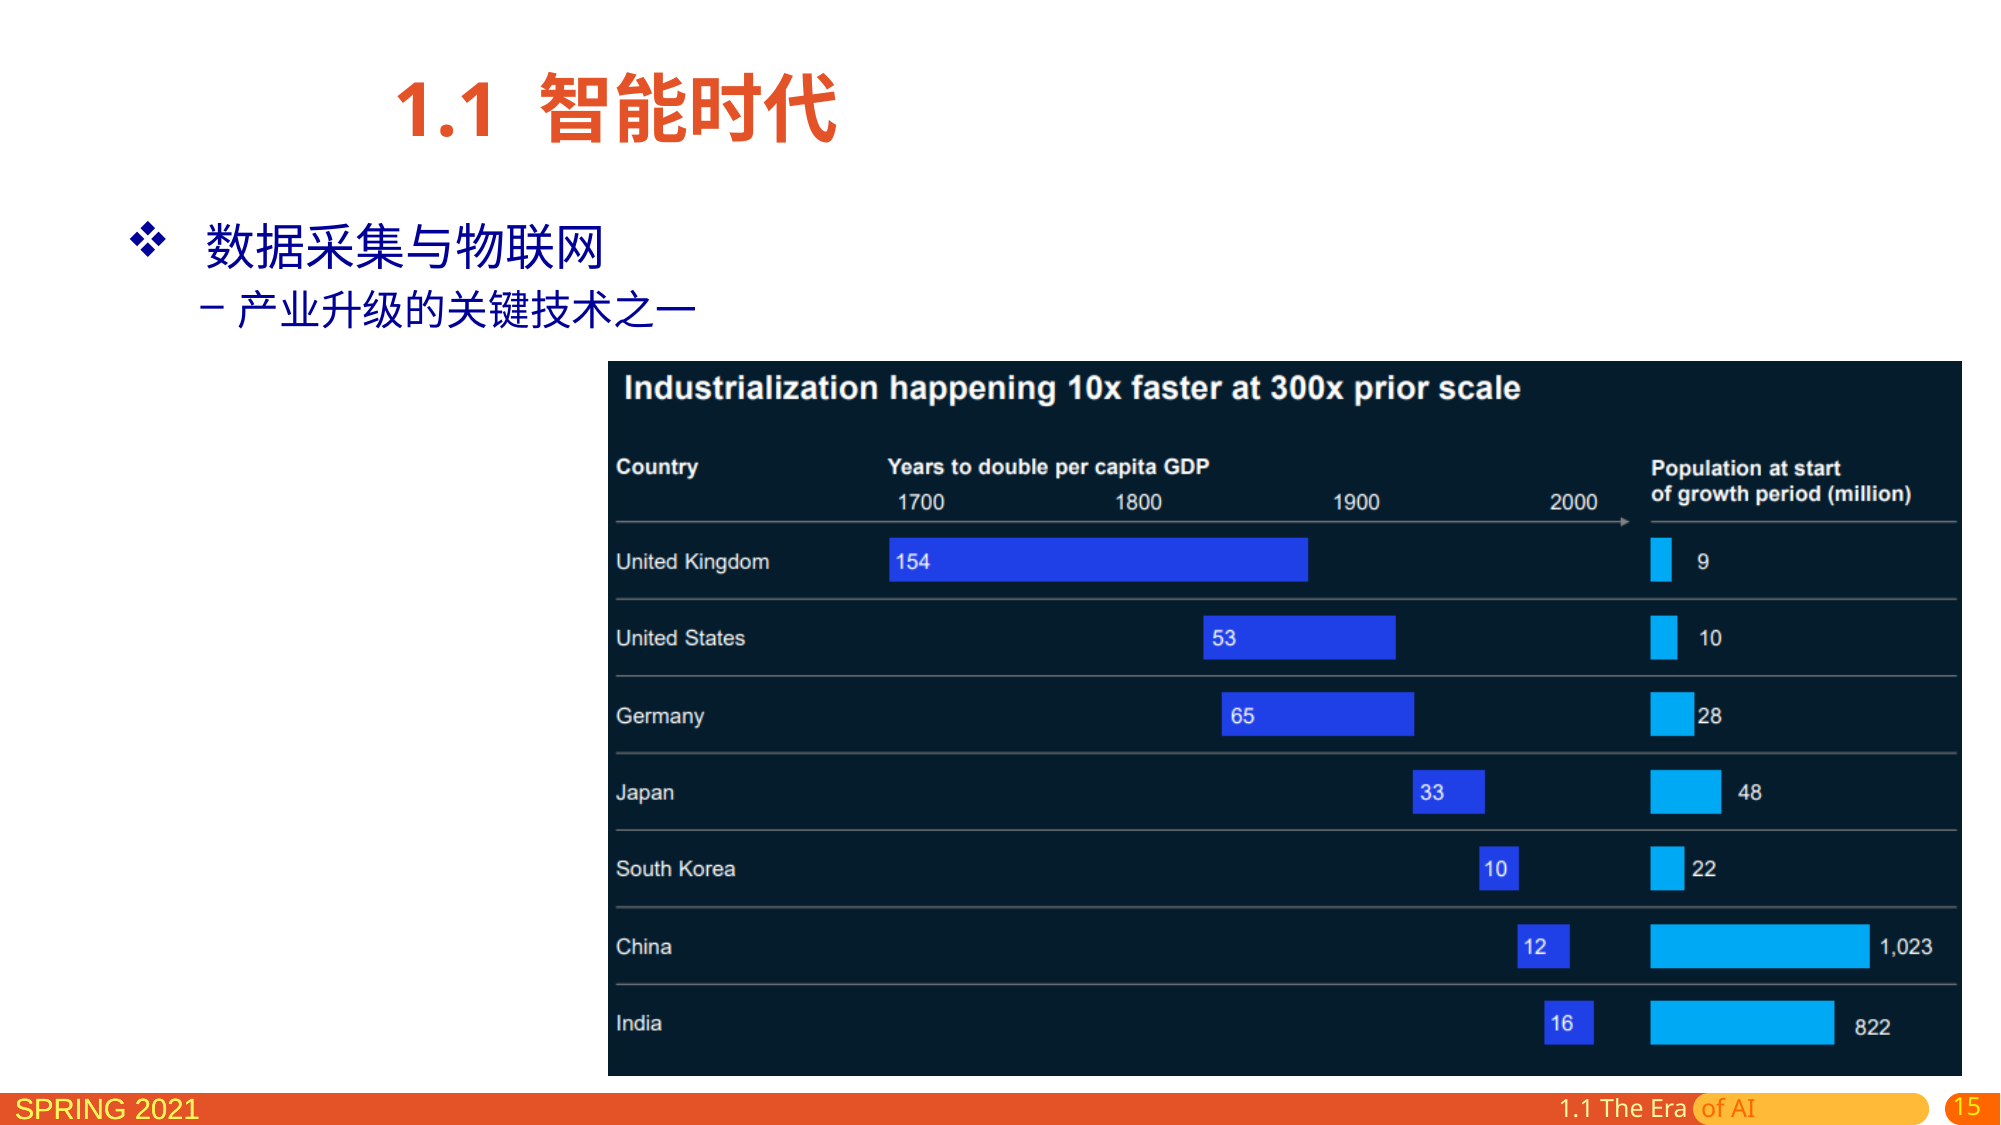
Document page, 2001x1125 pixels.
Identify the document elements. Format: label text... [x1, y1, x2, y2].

footer 1.1 The Era of AI [1543, 1094, 1792, 1122]
picture [608, 361, 1963, 1077]
title 1.1 智能时代 [184, 29, 1048, 184]
text_box 数据采集与物联网 产业升级的关键技术之一 [110, 208, 1793, 386]
slide_number 15 [1608, 1097, 1997, 1125]
